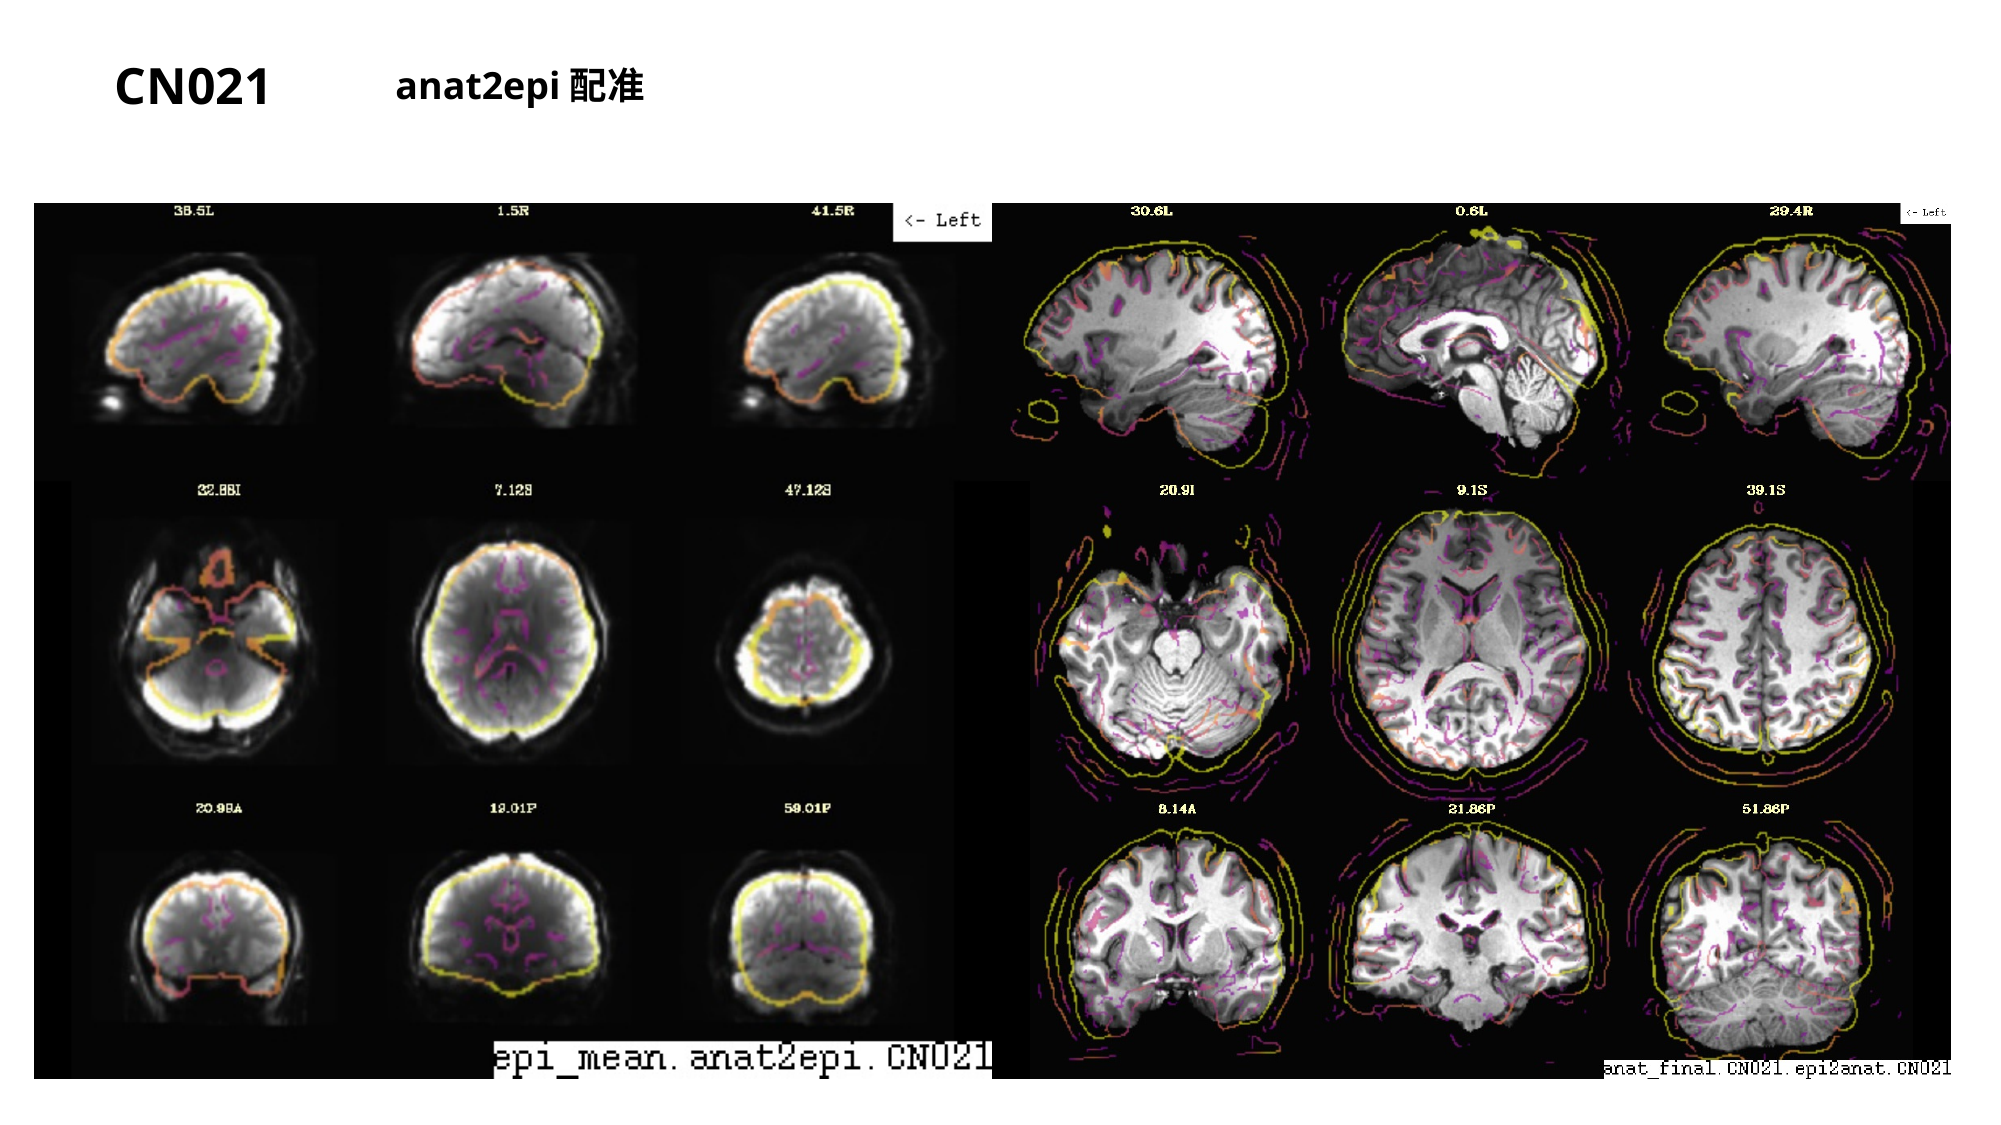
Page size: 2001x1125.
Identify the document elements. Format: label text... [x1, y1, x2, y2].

picture [34, 203, 1951, 1079]
text_box anat2epi配准 [559, 54, 839, 114]
text_box CN021 [99, 46, 559, 122]
